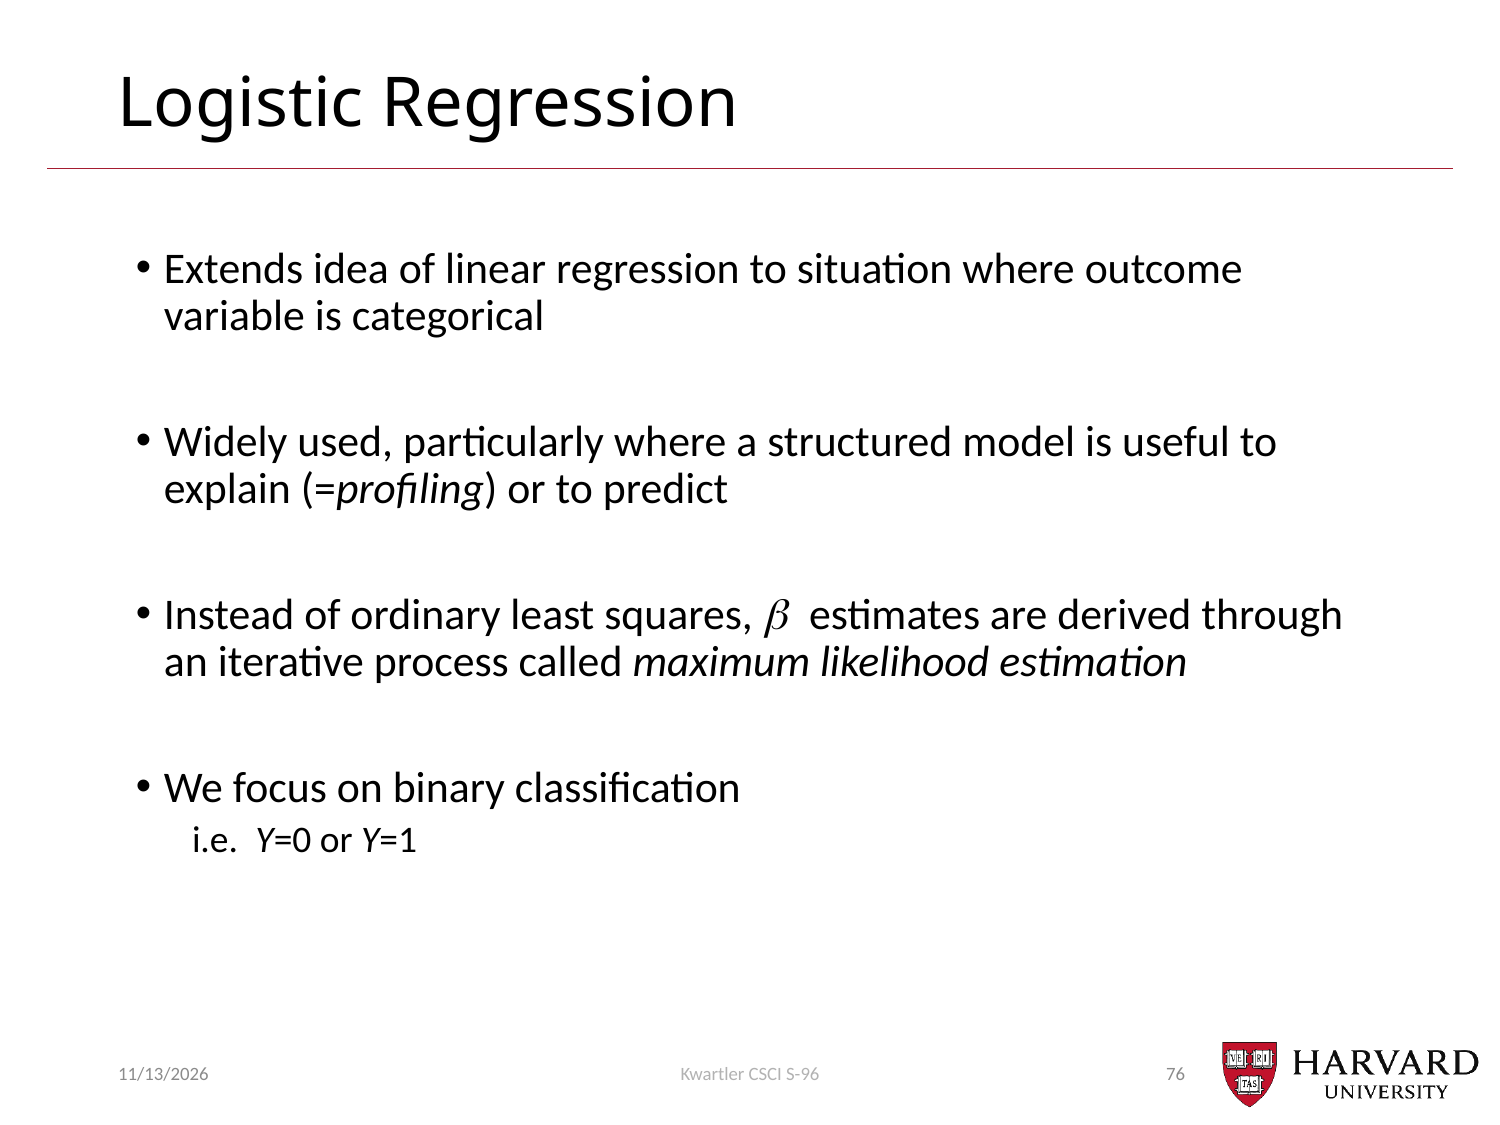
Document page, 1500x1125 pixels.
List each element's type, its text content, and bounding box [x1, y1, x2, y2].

text_box Extends idea of linear regression to situation where outcome variable is categorical Widely used, particularly where a structured model is useful to explain (=profiling) or to predict Instead of ordinary least squares, b estimates are derived through an iterative process called maximum likelihood estimation We focus on binary classification i.e. Y=0 or Y=1 [121, 238, 1397, 989]
picture [1200, 1024, 1500, 1125]
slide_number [103, 1042, 441, 1103]
footer Kwartler CSCI S-96 [496, 1042, 1004, 1103]
slide_number 76 [1059, 1042, 1200, 1103]
title Logistic Regression [103, 59, 1397, 157]
